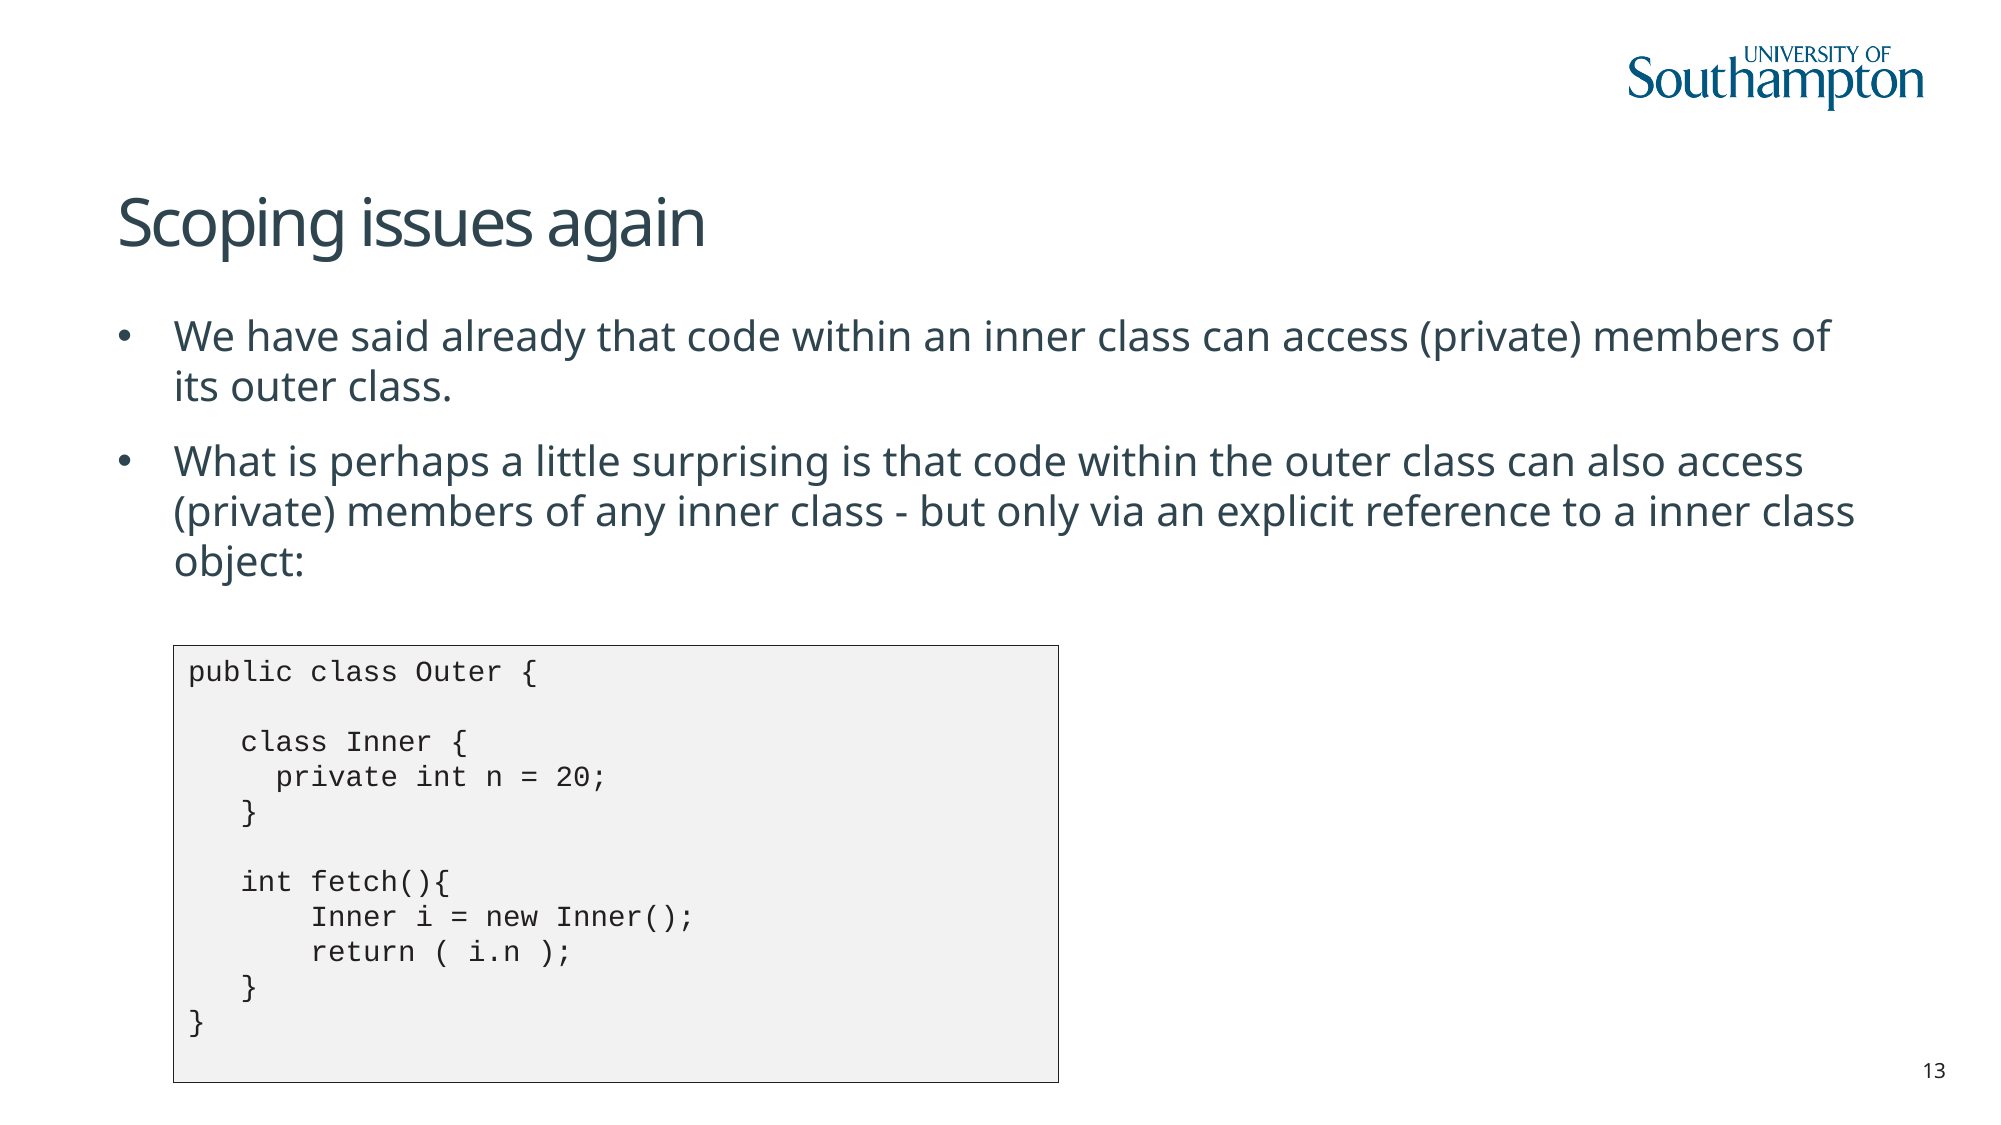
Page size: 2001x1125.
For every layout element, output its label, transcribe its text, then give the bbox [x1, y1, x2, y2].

title Scoping issues again [102, 113, 1882, 268]
picture [1629, 71, 1648, 95]
text_box public class Outer { class Inner { private int n = 20; } int fetch(){ Inner i = new Inner(); return ( i.n ); } } [173, 645, 1059, 1083]
picture [1629, 46, 1924, 111]
list We have said already that code within an inner class can access (private) members of its outer class. What is perhaps a little surprising is that code within the outer class can also access (private) members of any inner class - but only via an explicit reference to a inner class object: [102, 302, 1882, 480]
picture [1869, 48, 1877, 60]
